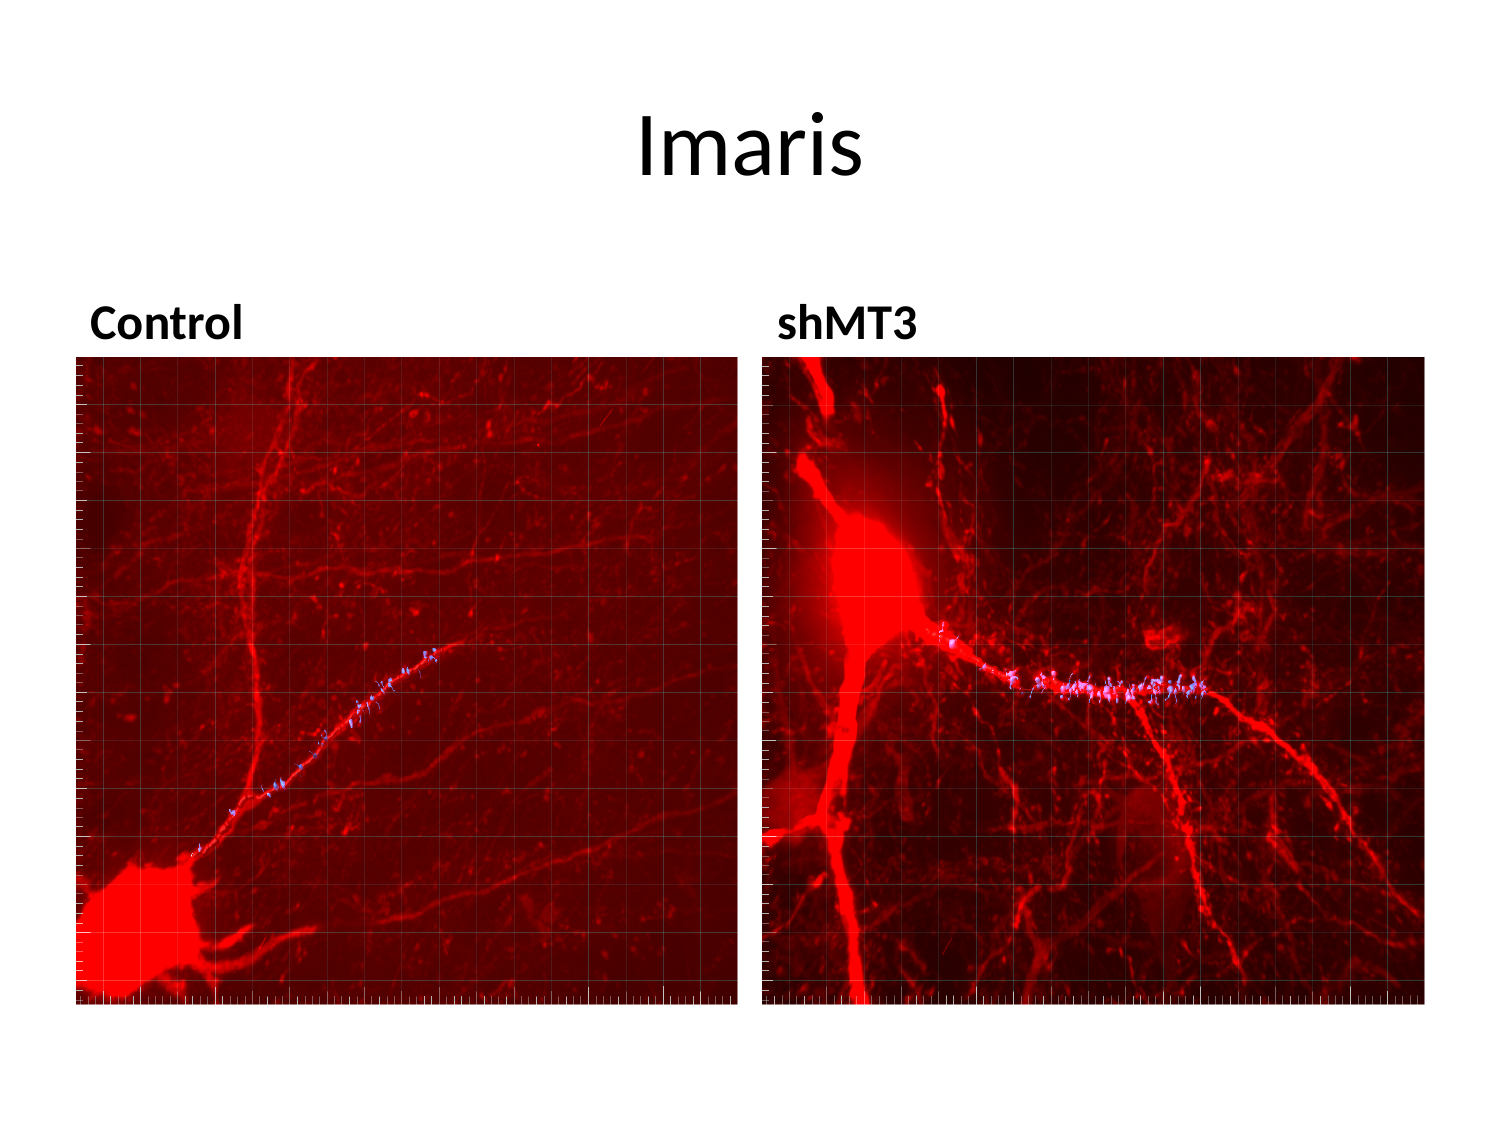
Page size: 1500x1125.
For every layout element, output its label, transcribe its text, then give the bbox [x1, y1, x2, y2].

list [74, 356, 738, 1006]
list Control [75, 251, 738, 356]
list shMT3 [761, 251, 1425, 356]
title Imaris [75, 45, 1425, 233]
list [761, 356, 1426, 1006]
